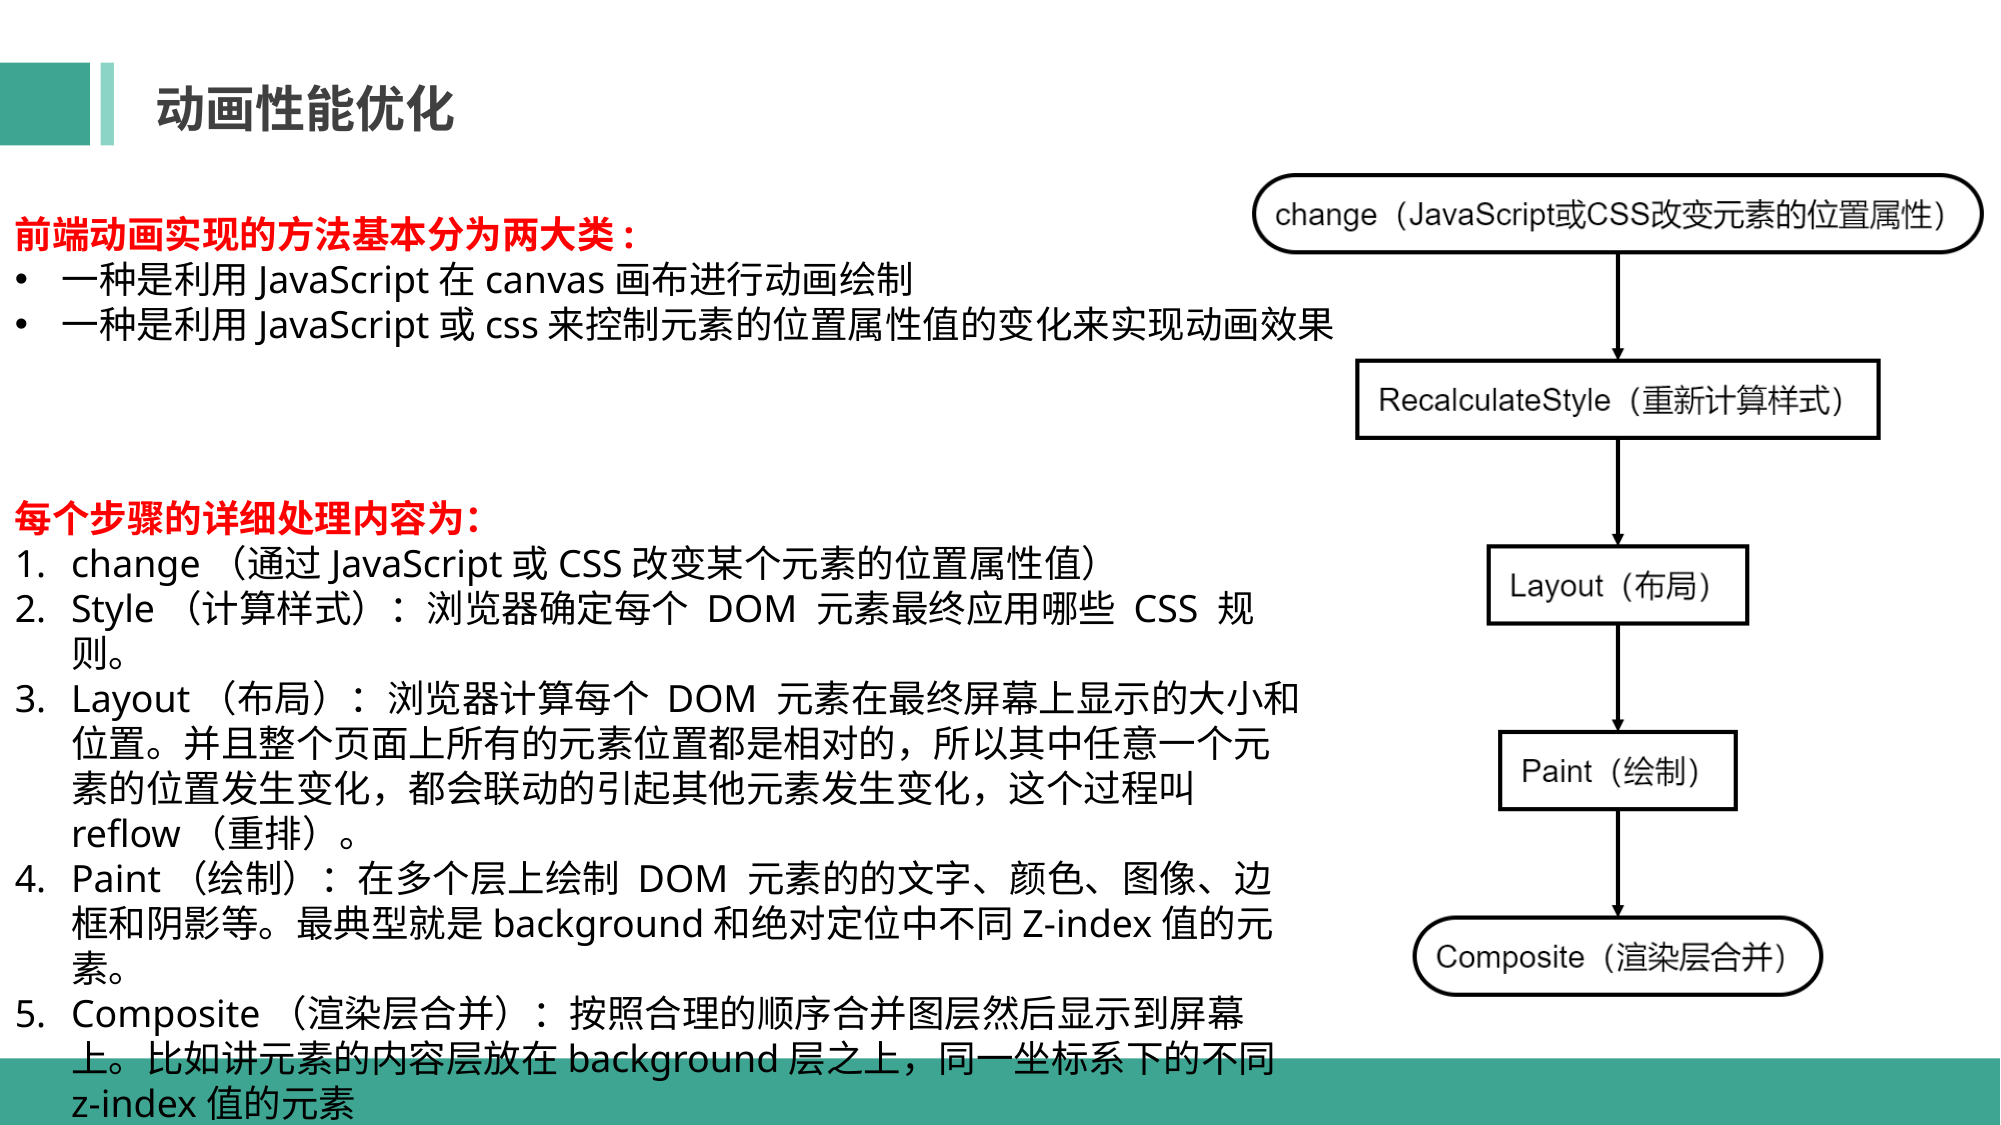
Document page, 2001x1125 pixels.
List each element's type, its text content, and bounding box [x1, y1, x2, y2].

text_box 每个步骤的详细处理内容为： change（通过JavaScript或CSS改变某个元素的位置属性值） Style（计算样式）：浏览器确定每个 DOM 元素最终应用哪些 CSS 规则。 Layout（布局）：浏览器计算每个 DOM 元素在最终屏幕上显示的大小和位置。并且整个页面上所有的元素位置都是相对的，所以其中任意一个元素的位置发生变化，都会联动的引起其他元素发生变化，这个过程叫 reflow（重排）。 Paint（绘制）：在多个层上绘制 DOM 元素的的文字、颜色、图像、边框和阴影等。最典型就是background和绝对定位中不同Z-index值的元素。 Composite（渲染层合并）：按照合理的顺序合并图层然后显示到屏幕上。比如讲元素的内容层放在background层之上，同一坐标系下的不同z-index值的元素 [0, 487, 1320, 1125]
text_box [1320, 1057, 2000, 1125]
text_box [0, 62, 114, 146]
picture [1250, 172, 1986, 1000]
text_box 前端动画实现的方法基本分为两大类: 一种是利用JavaScript在canvas画布进行动画绘制 一种是利用JavaScript或css来控制元素的位置属性值的变化来实现动画效果 [0, 203, 1250, 354]
text_box 动画性能优化 [140, 69, 1208, 145]
